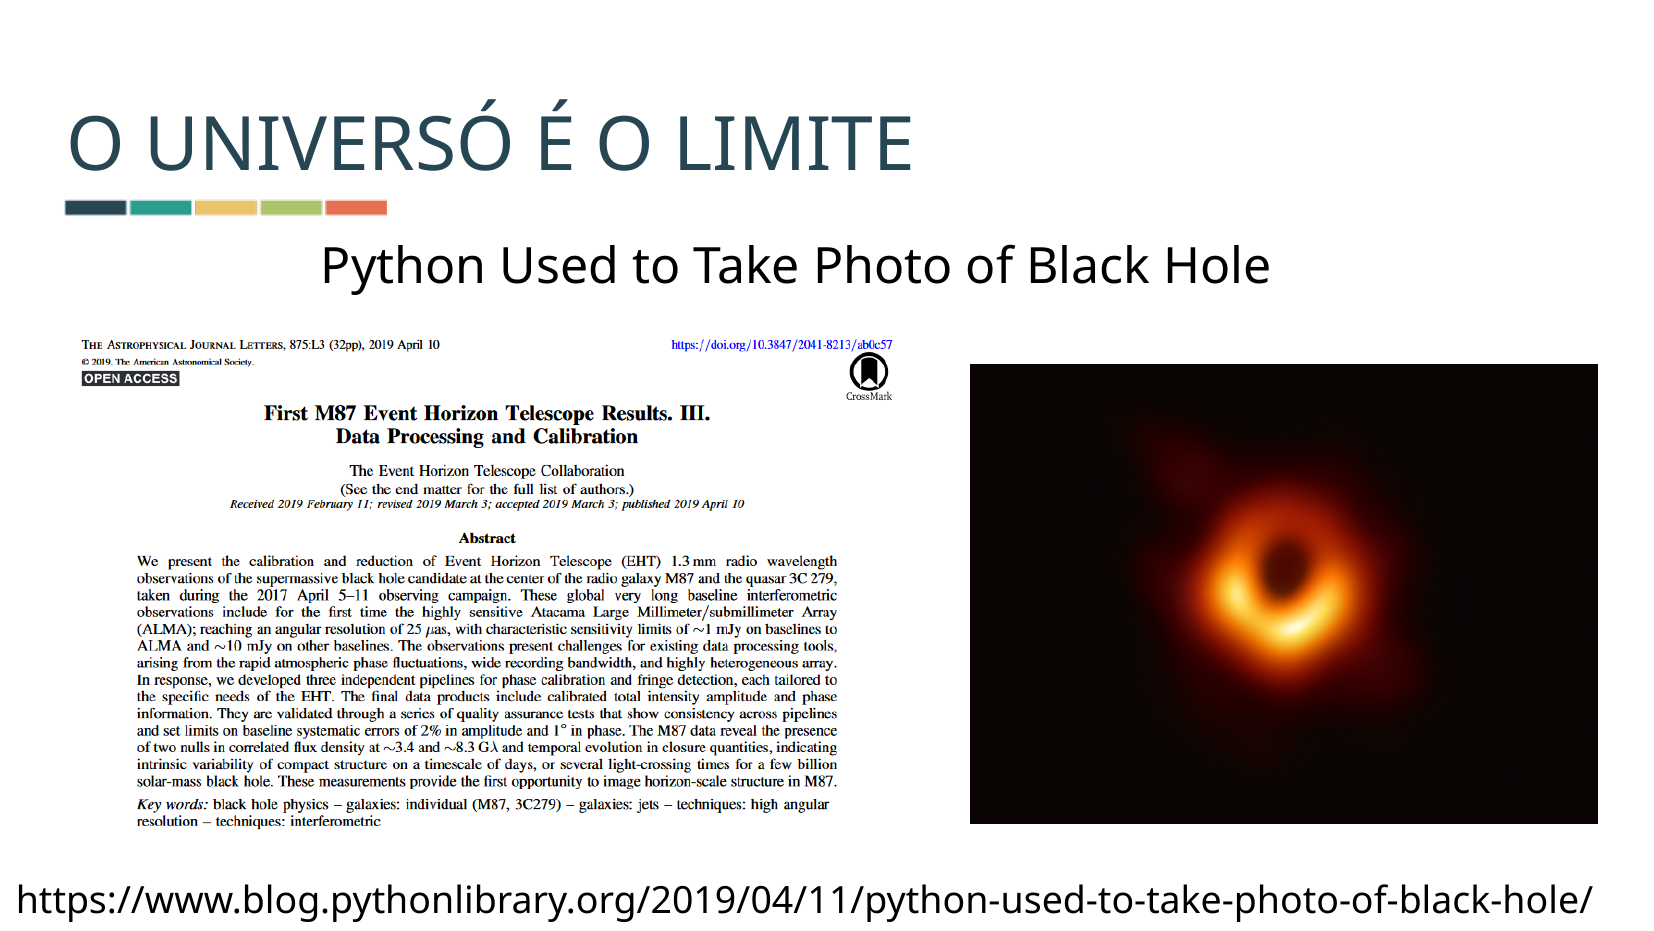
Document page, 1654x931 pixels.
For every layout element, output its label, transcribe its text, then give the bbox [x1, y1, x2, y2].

text_box https://www.blog.pythonlibrary.org/2019/04/11/python-used-to-take-photo-of-black-hole/ [1, 869, 1654, 929]
picture [0, 0, 1654, 869]
